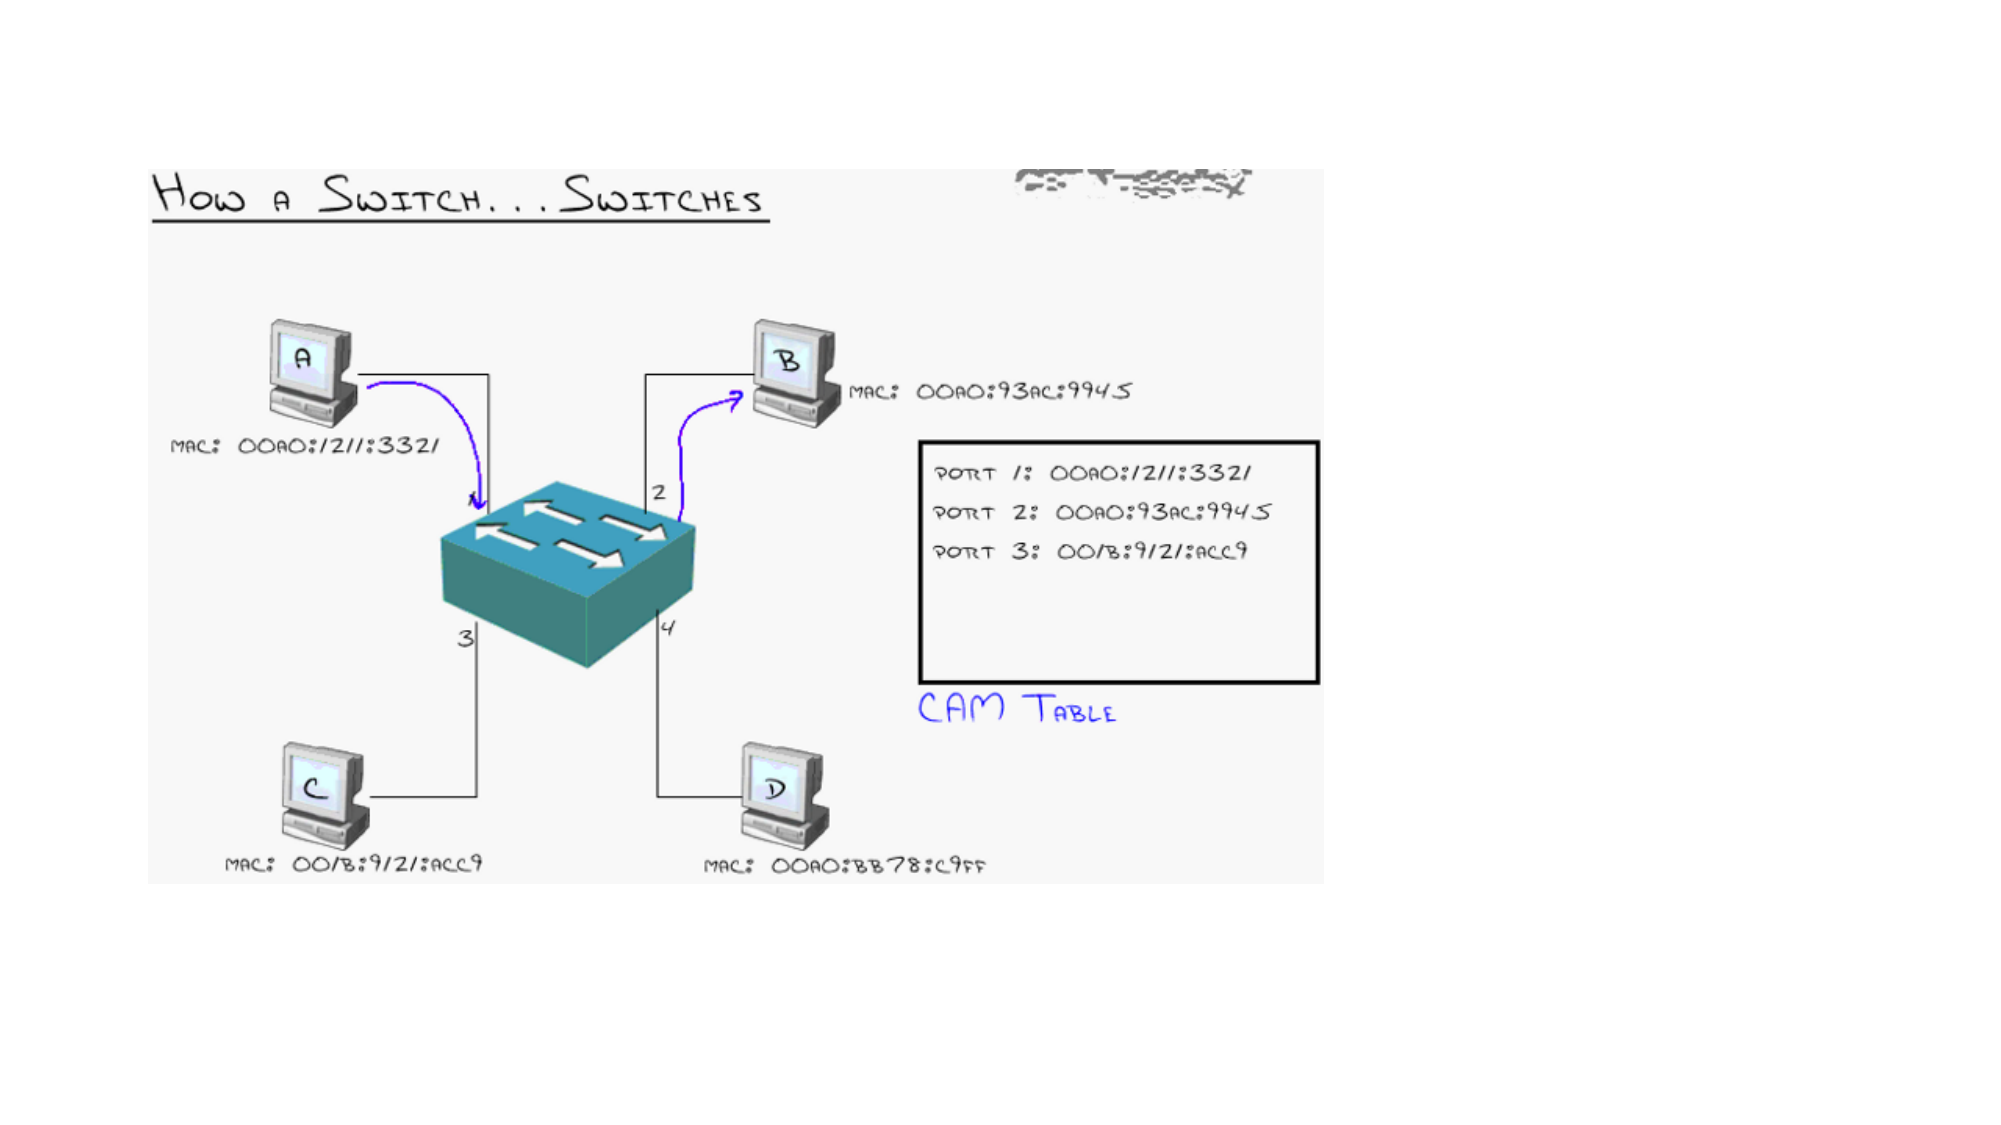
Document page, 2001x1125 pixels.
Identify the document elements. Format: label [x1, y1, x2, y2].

picture [148, 169, 1324, 884]
